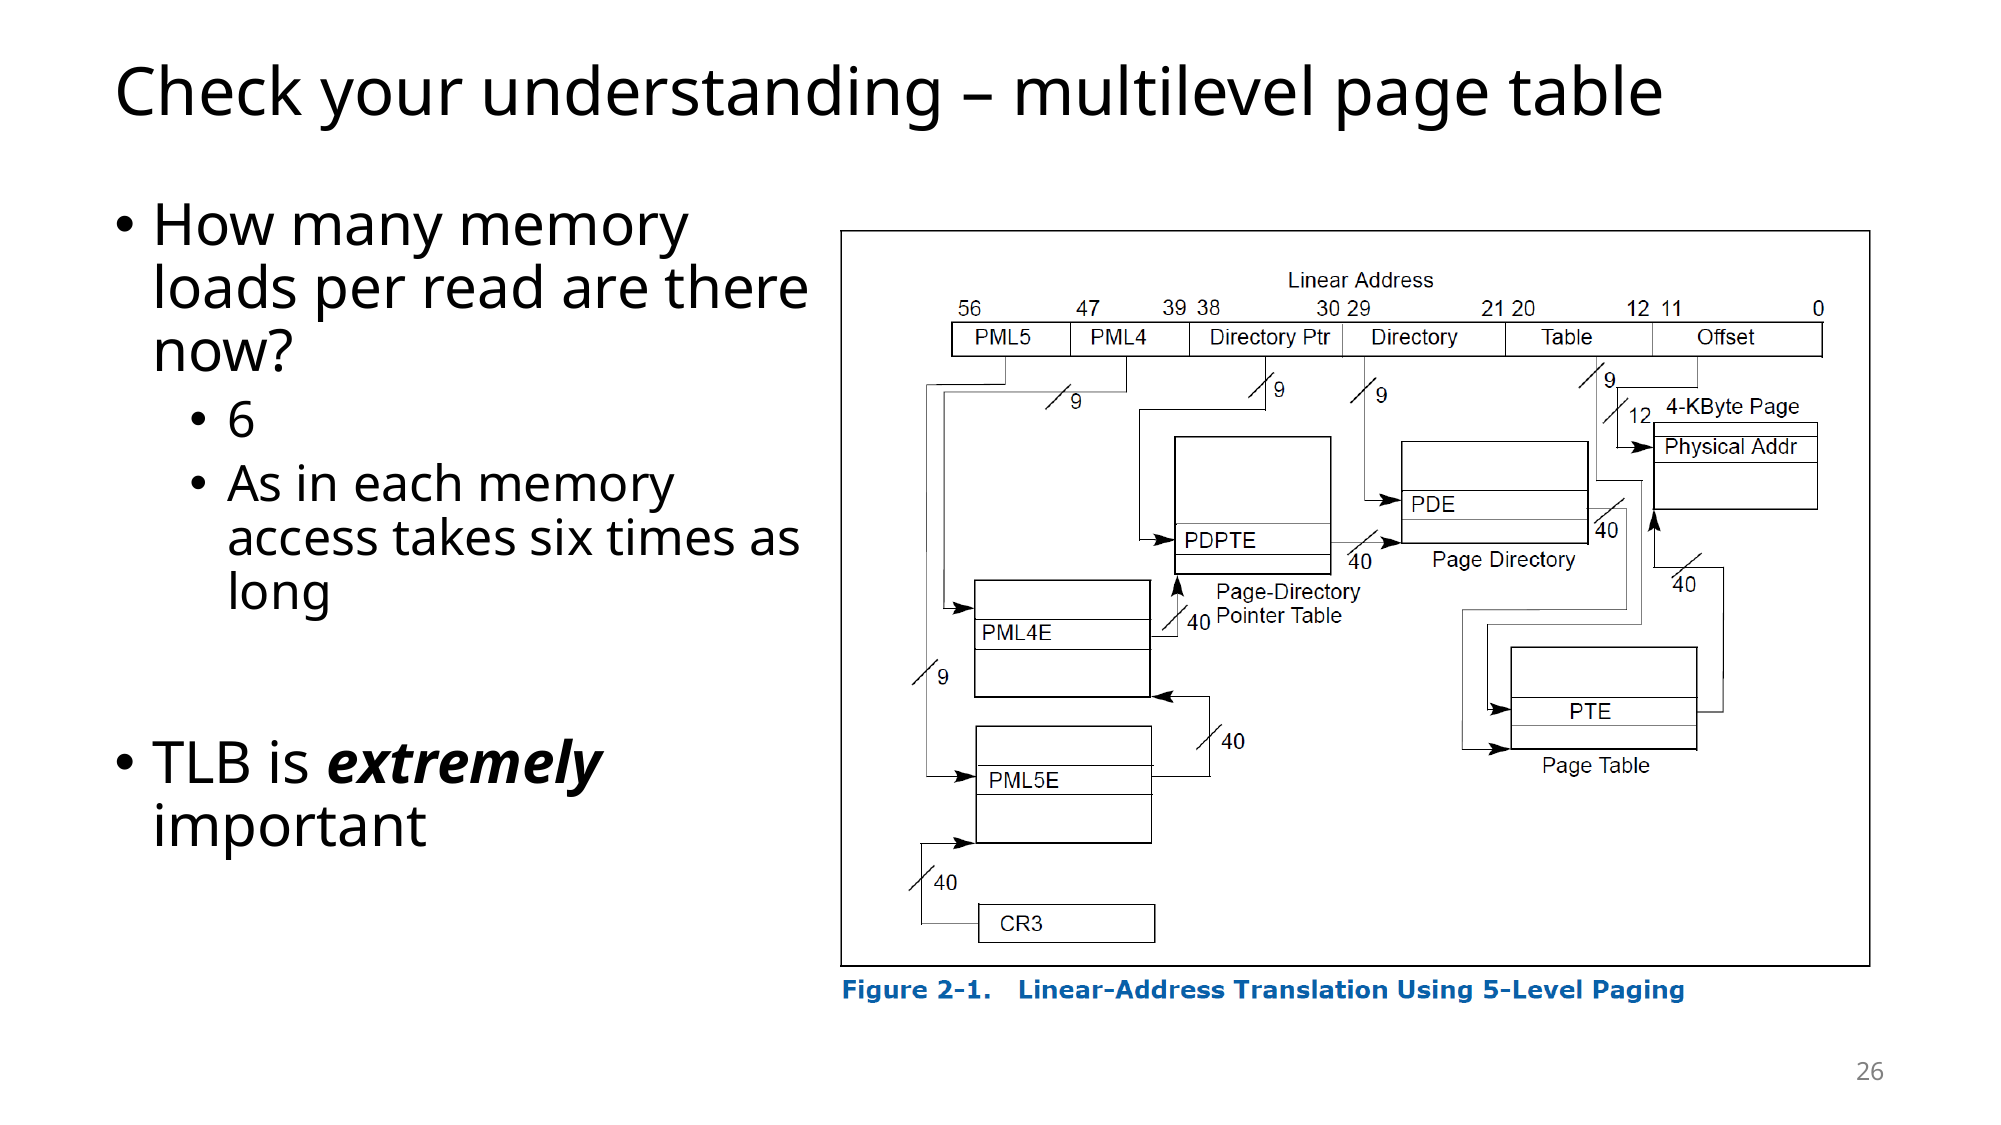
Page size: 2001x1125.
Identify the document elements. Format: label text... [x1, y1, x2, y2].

slide_number 26 [1749, 1042, 1900, 1103]
picture [780, 202, 1900, 1028]
list How many memory loads per read are there now? 6 As in each memory access takes six times as long TLB is extremely important [99, 187, 838, 1013]
title Check your understanding – multilevel page table [99, 37, 1900, 150]
